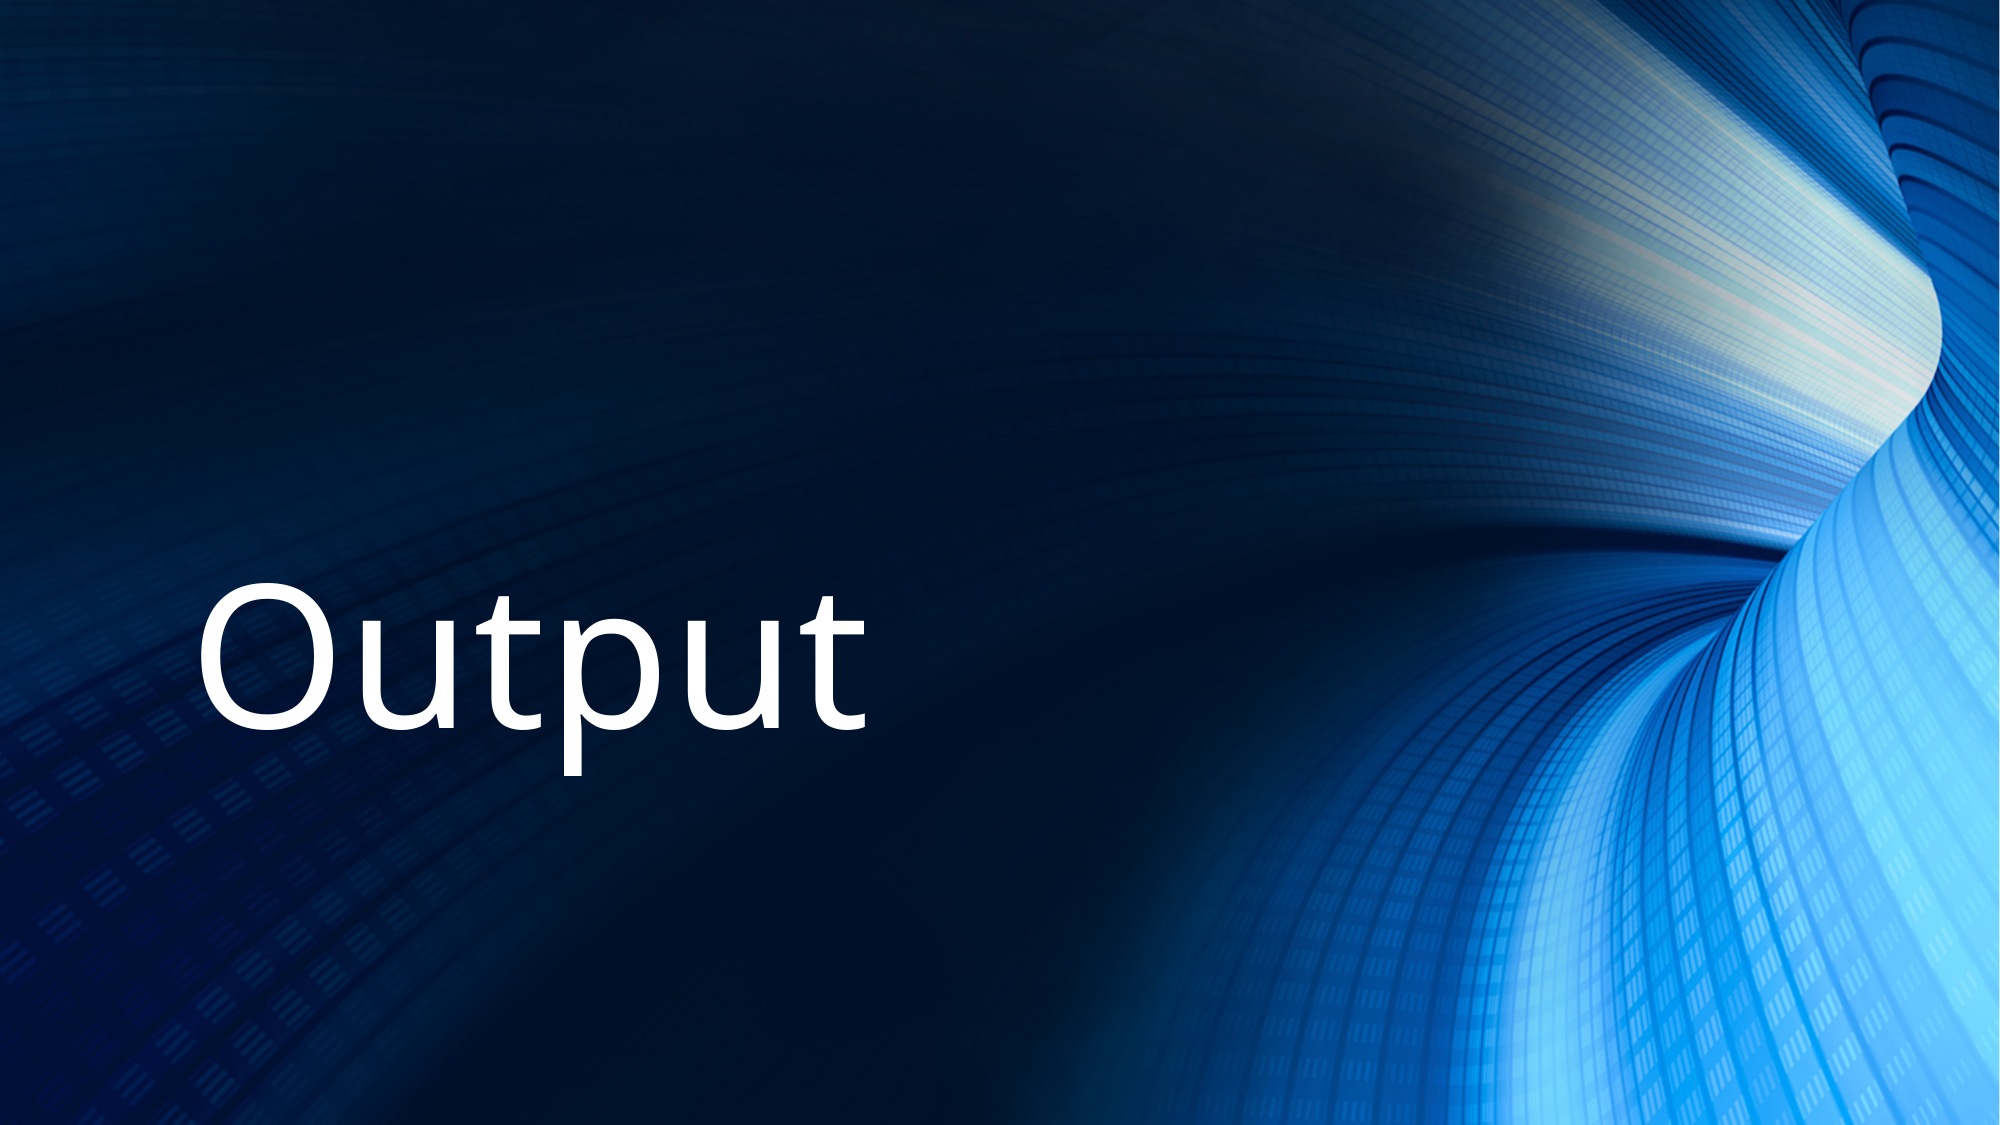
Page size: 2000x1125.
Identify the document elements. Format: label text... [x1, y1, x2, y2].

title Output [174, 299, 1525, 775]
picture [0, 0, 2000, 1125]
